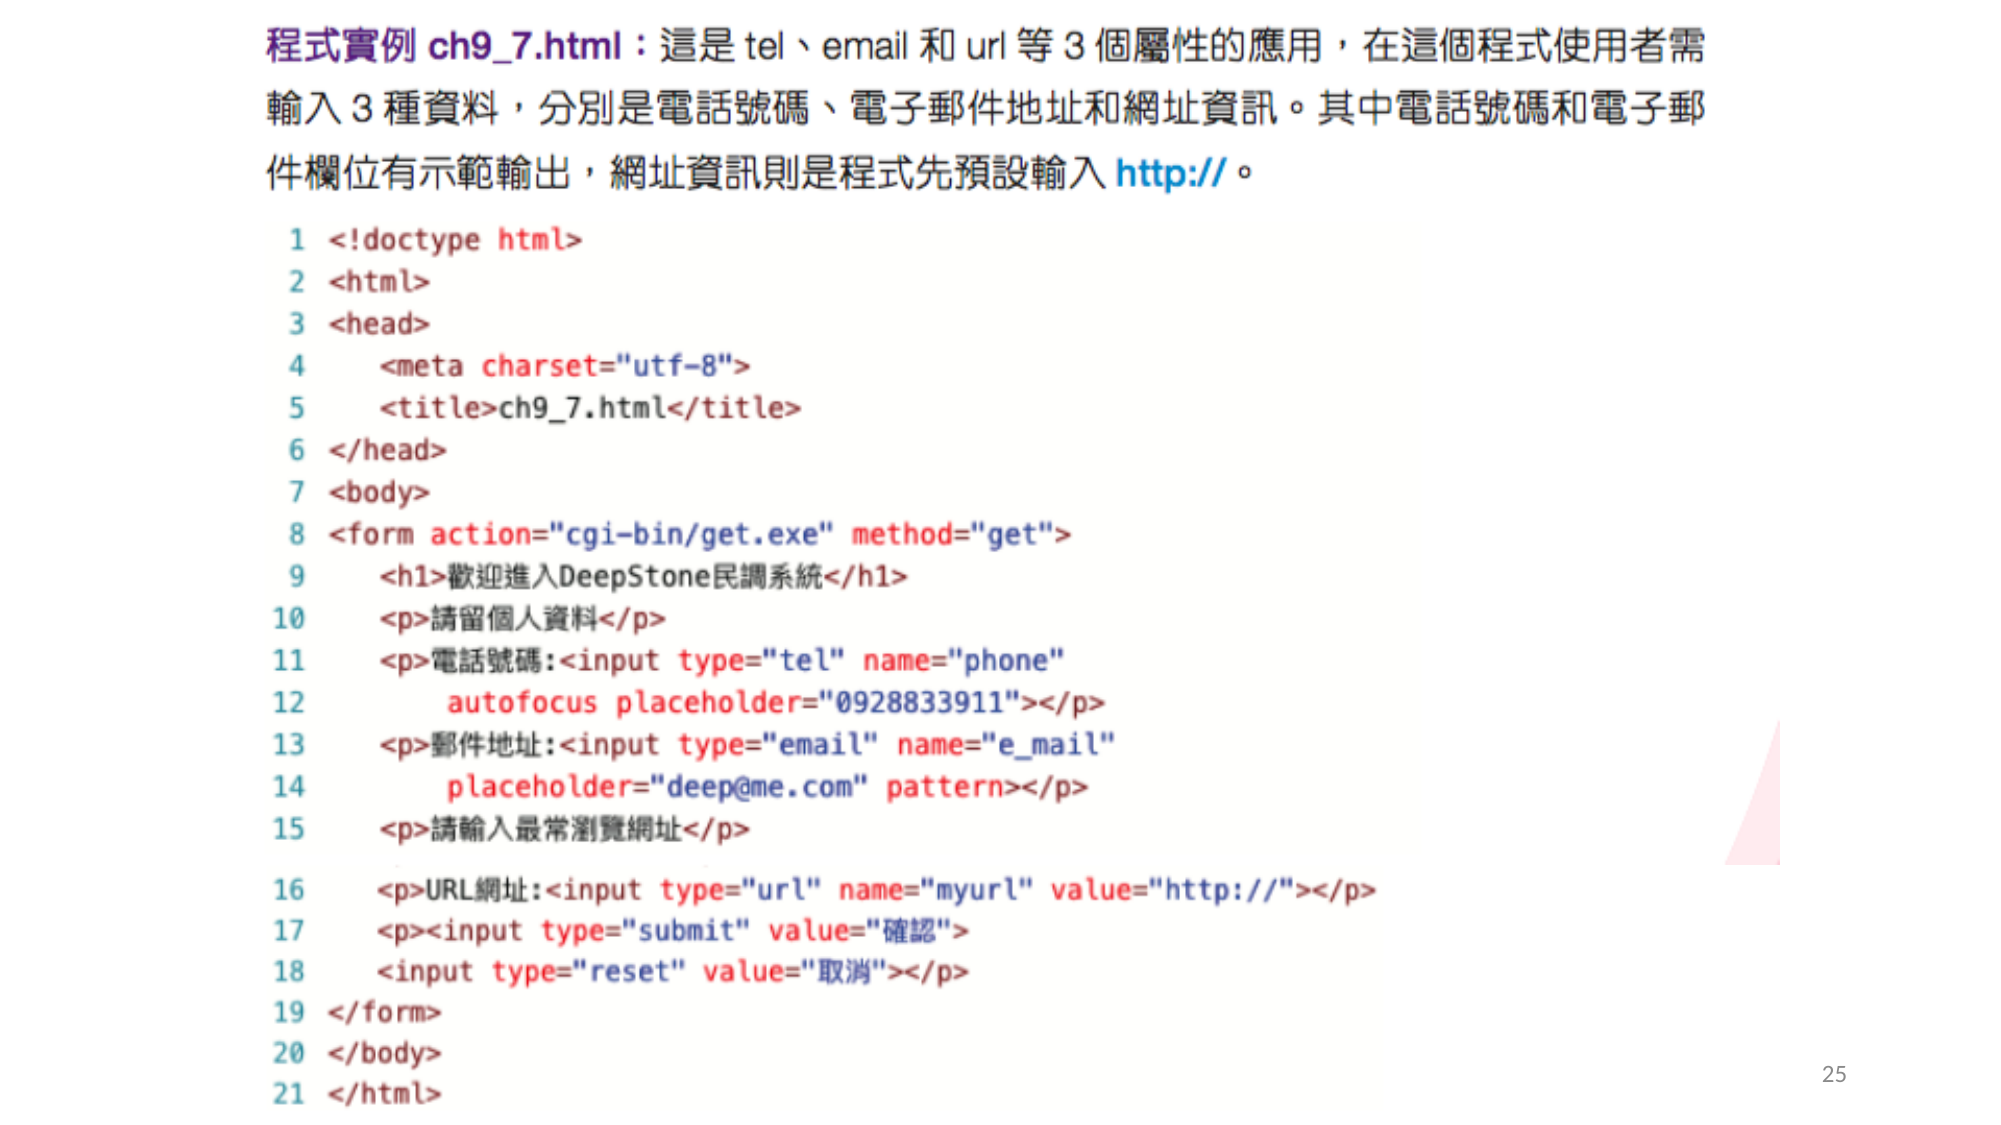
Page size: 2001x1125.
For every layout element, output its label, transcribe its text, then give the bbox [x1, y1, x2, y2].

picture [218, 18, 1780, 1125]
slide_number 25 [1579, 1042, 1863, 1103]
